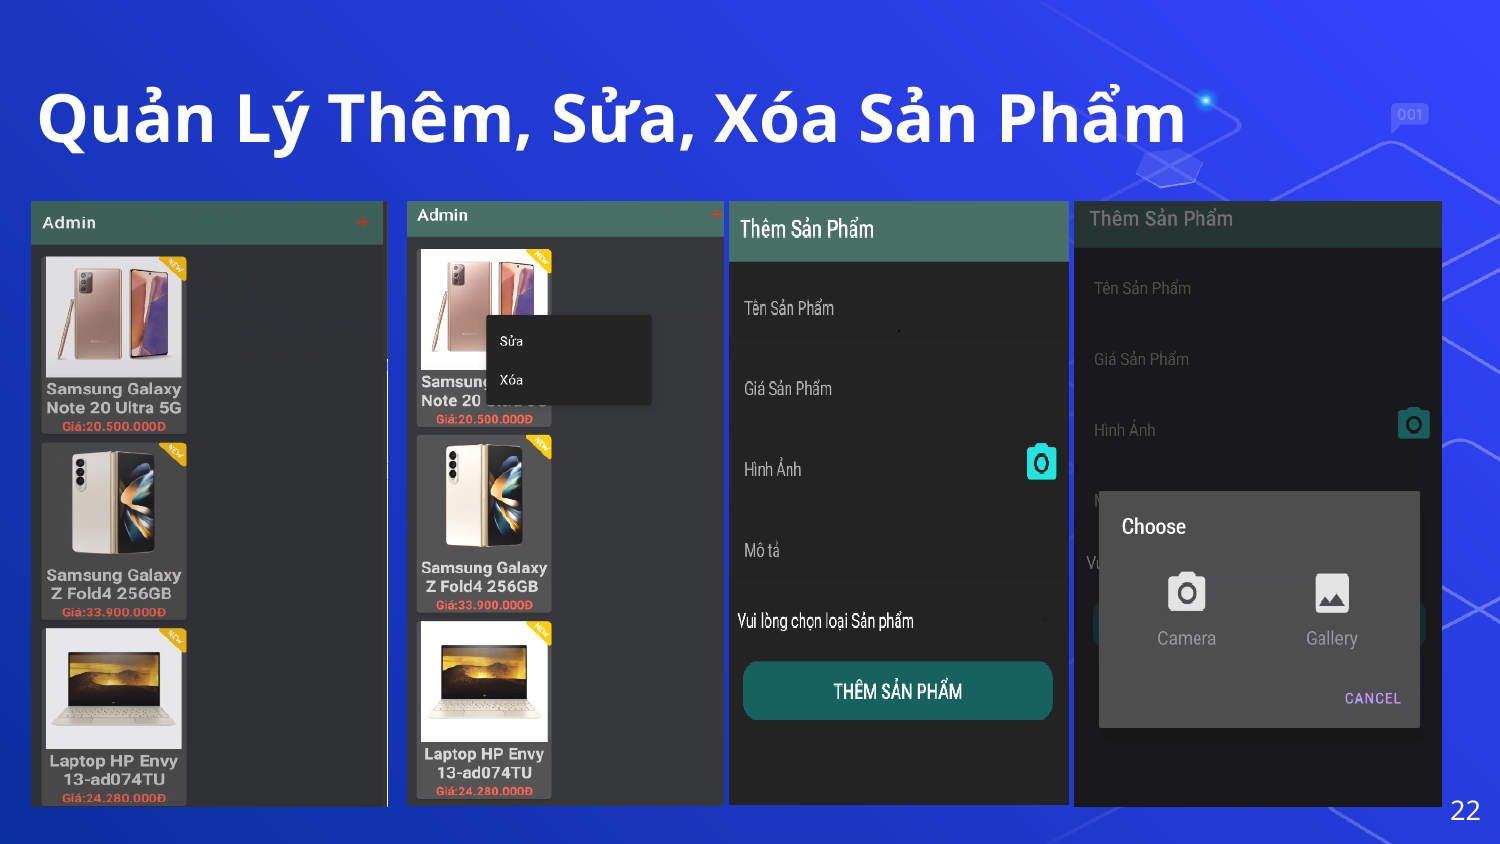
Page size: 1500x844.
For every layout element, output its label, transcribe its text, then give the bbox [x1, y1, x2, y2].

title Quản Lý Thêm, Sửa, Xóa Sản Phẩm [36, 15, 1347, 156]
slide_number 22 [1391, 779, 1482, 844]
picture [0, 0, 1500, 844]
